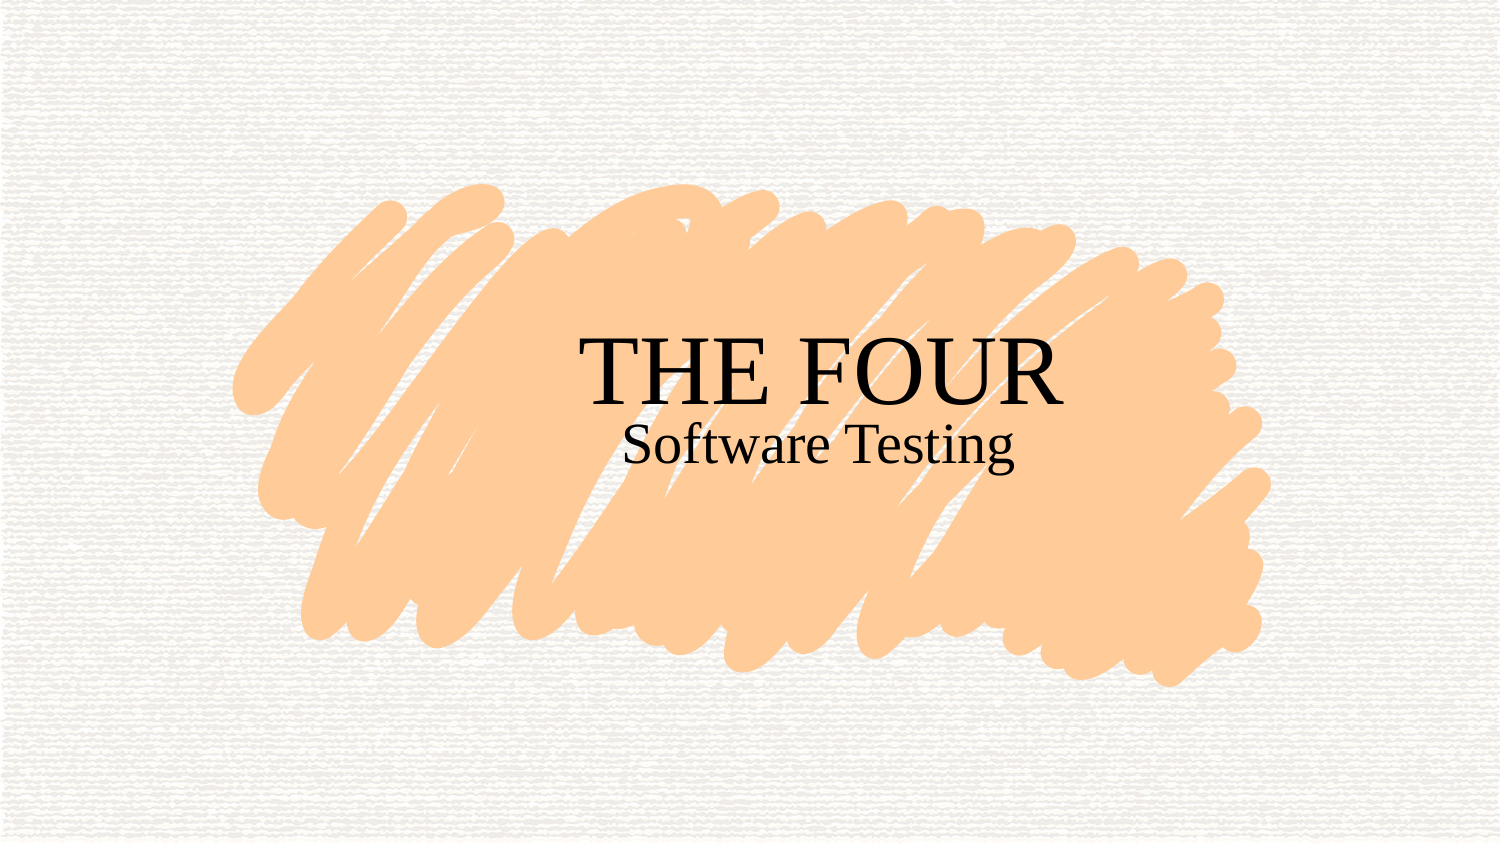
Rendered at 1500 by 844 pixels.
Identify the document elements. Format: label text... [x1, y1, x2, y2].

text_box THE FOUR [564, 297, 1080, 432]
text_box Software Testing [407, 398, 1230, 483]
picture [0, 0, 1500, 844]
text_box [232, 184, 1271, 687]
